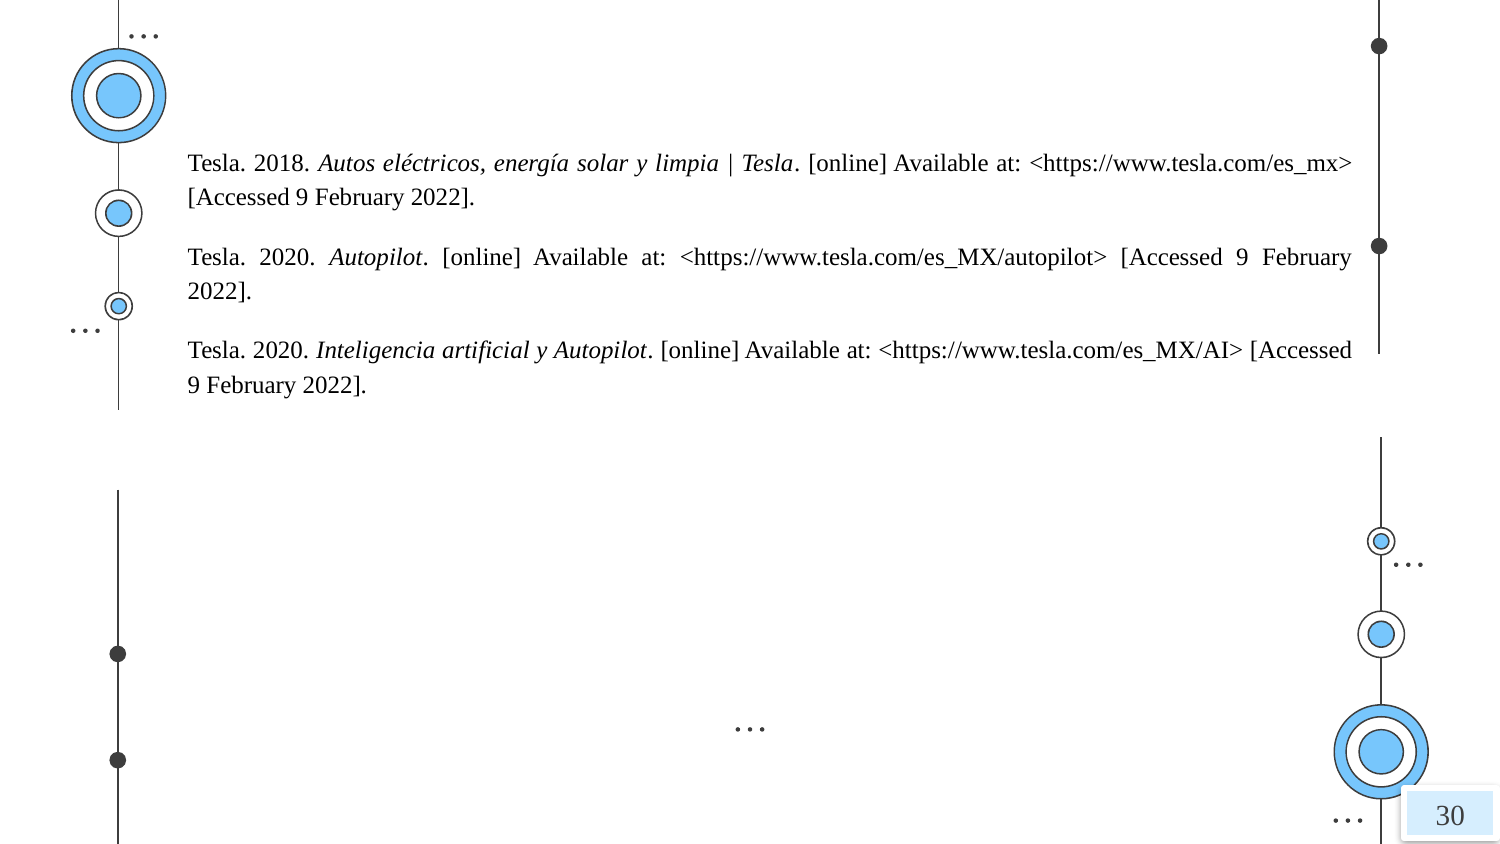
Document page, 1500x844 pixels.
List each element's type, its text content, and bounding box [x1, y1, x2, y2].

text_box Tesla. 2018. Autos eléctricos, energía solar y limpia | Tesla. [online] Available at: <https://www.tesla.com/es_mx> [Accessed 9 February 2022]. Tesla. 2020. Autopilot. [online] Available at: <https://www.tesla.com/es_MX/autopilot> [Accessed 9 February 2022]. Tesla. 2020. Inteligencia artificial y Autopilot. [online] Available at: <https://www.tesla.com/es_MX/AI> [Accessed 9 February 2022]. [172, 126, 1369, 414]
text_box 30 [1401, 785, 1500, 841]
